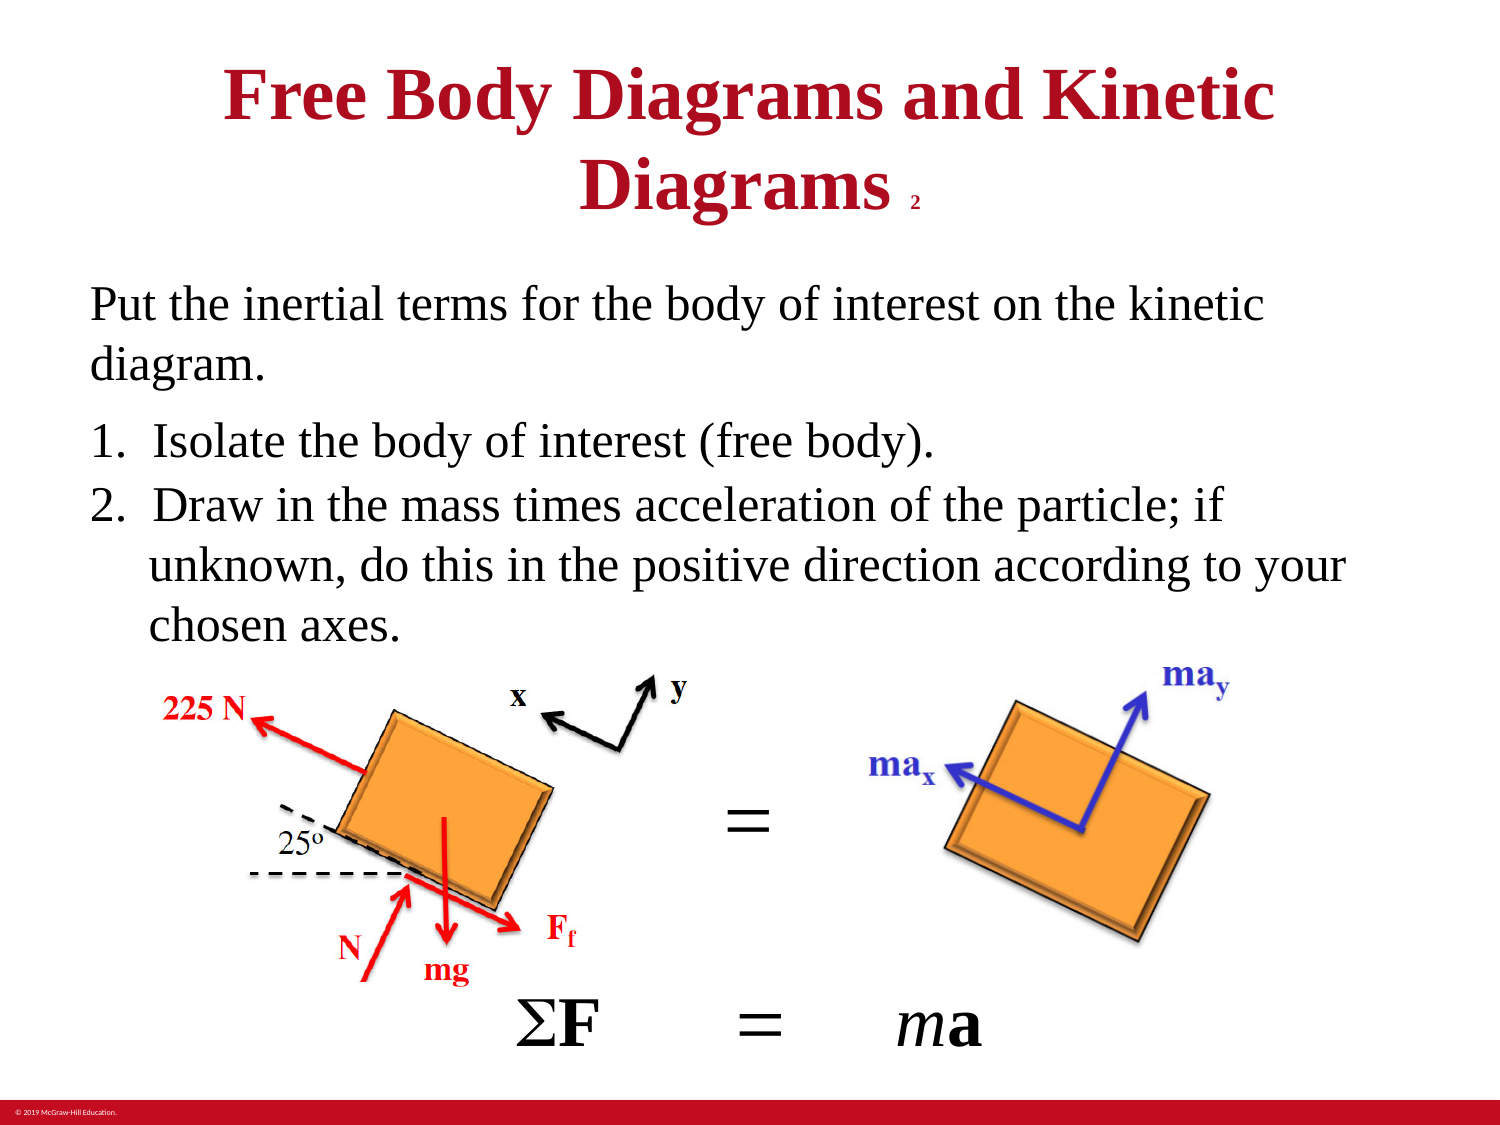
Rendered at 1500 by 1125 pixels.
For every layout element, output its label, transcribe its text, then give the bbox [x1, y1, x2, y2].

list 2. Draw in the mass times acceleration of the particle; if unknown, do this in the positive direction according to your chosen axes. [75, 464, 1425, 644]
list Put the inertial terms for the body of interest on the kinetic diagram. [75, 262, 1425, 399]
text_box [506, 981, 994, 1065]
picture [162, 674, 687, 987]
list 1. Isolate the body of interest (free body). [75, 399, 1425, 464]
title Free Body Diagrams and Kinetic Diagrams 2 [75, 37, 1425, 232]
picture [867, 666, 1230, 951]
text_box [709, 801, 770, 856]
